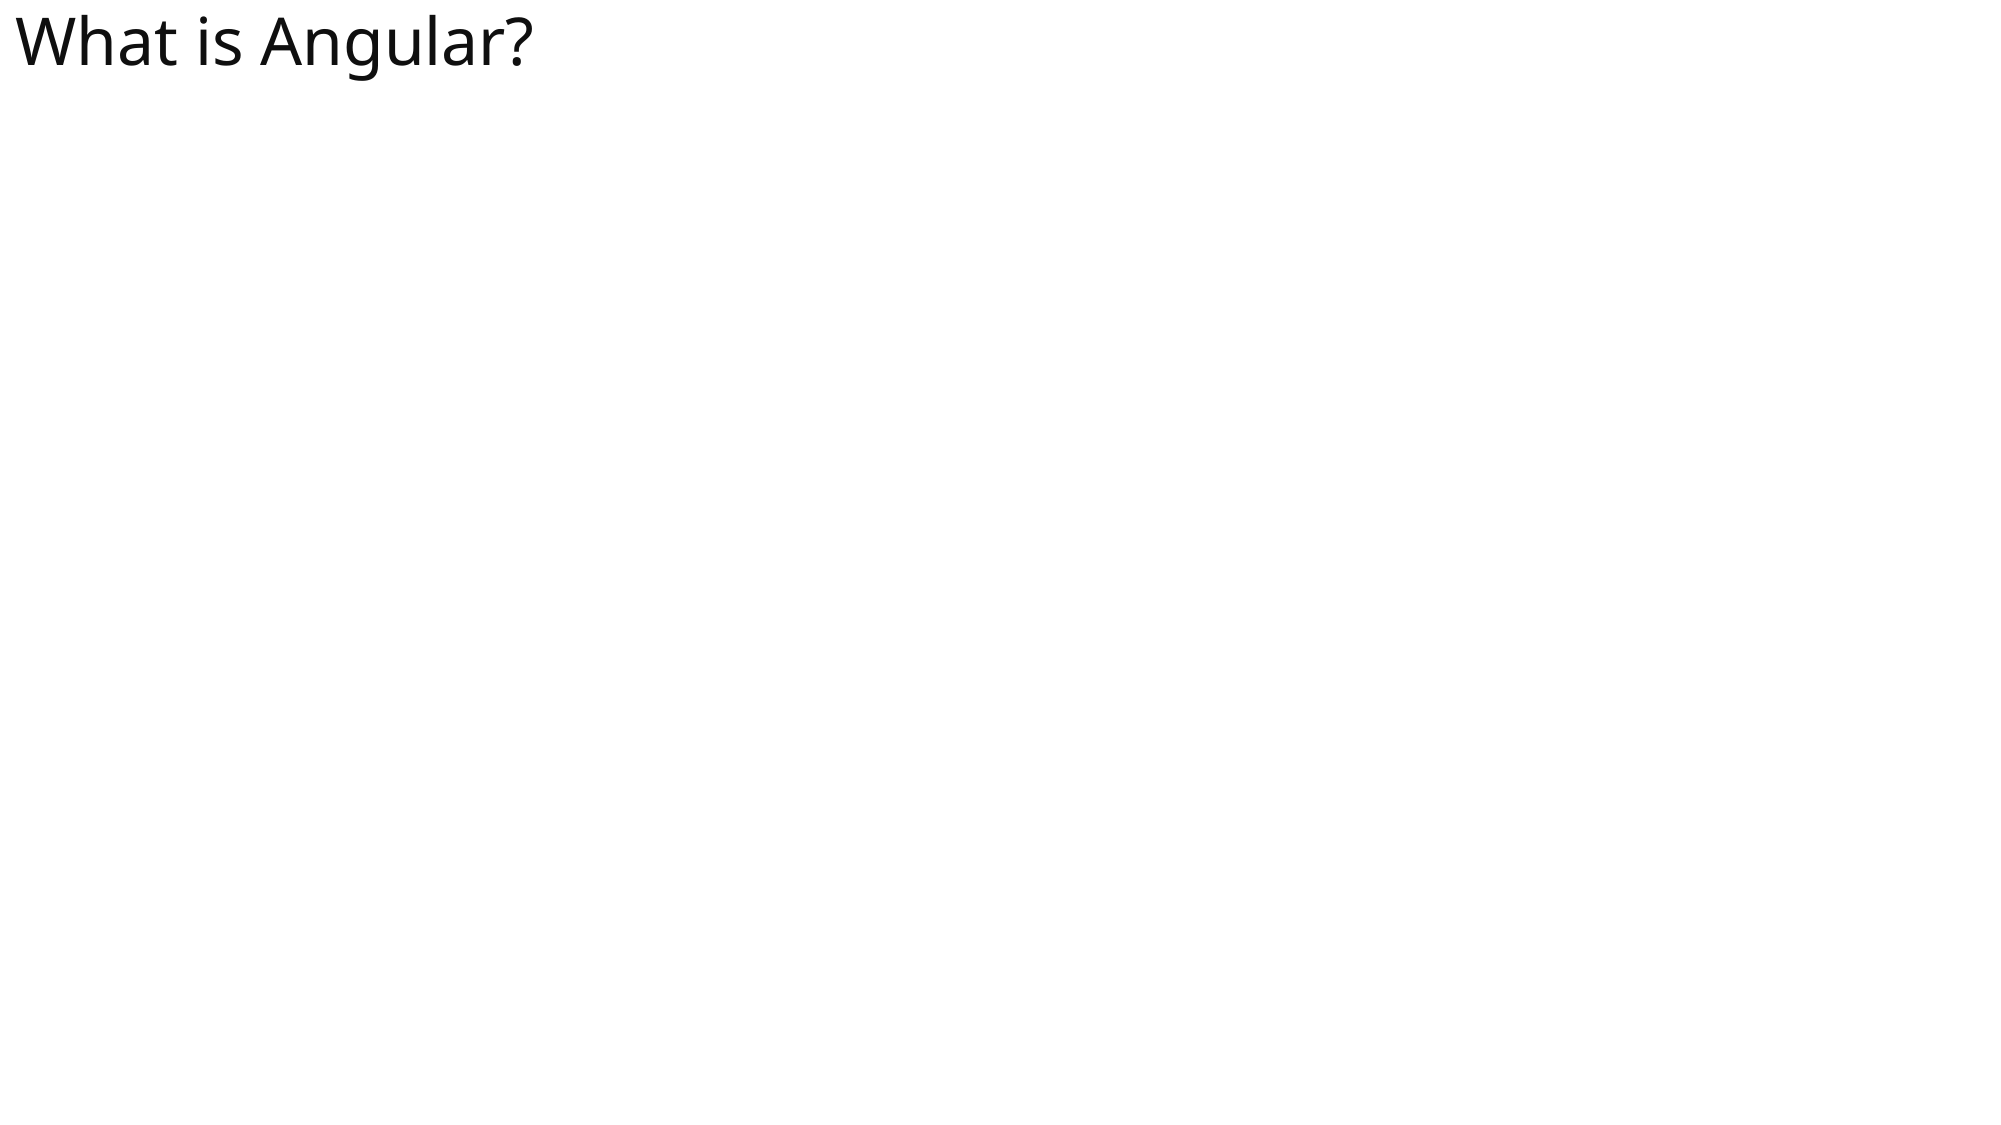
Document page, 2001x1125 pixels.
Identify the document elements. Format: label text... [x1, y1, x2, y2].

title What is Angular? [0, 0, 2000, 88]
